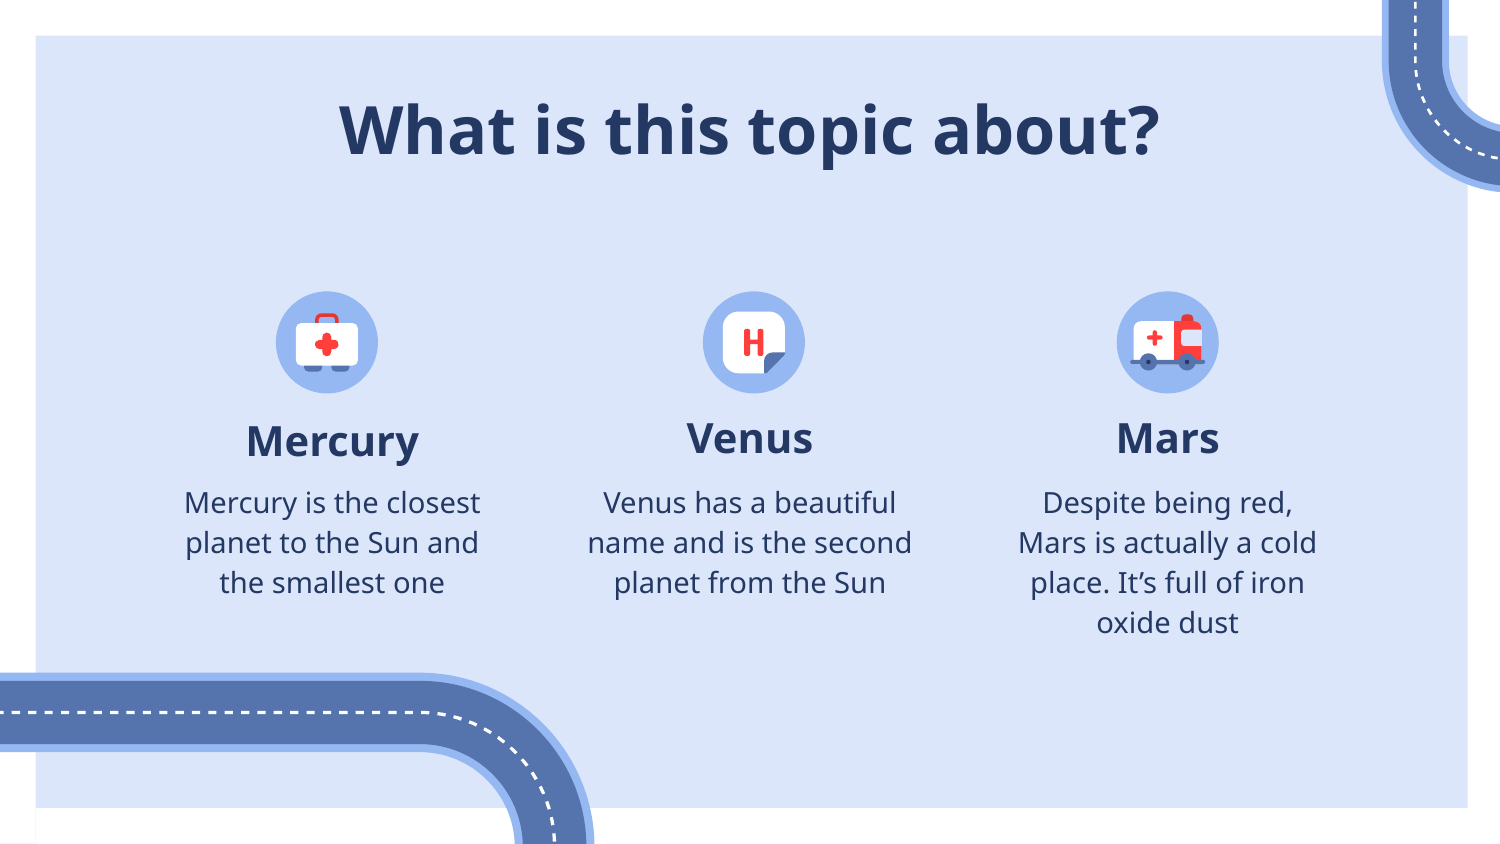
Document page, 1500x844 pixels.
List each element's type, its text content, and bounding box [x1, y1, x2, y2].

text_box [1132, 379, 1204, 394]
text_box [1129, 314, 1206, 371]
title What is this topic about? [118, 72, 1382, 167]
subtitle Despite being red, Mars is actually a cold place. It’s full of iron oxide dust [989, 477, 1347, 606]
subtitle Venus [571, 411, 929, 477]
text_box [295, 313, 359, 372]
subtitle Venus has a beautiful name and is the second planet from the Sun [571, 477, 929, 606]
subtitle Mercury is the closest planet to the Sun and the smallest one [153, 480, 511, 606]
text_box [275, 291, 378, 394]
subtitle Mercury [153, 411, 511, 480]
text_box [1116, 291, 1219, 371]
subtitle Mars [989, 411, 1347, 477]
text_box [702, 291, 805, 394]
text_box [722, 311, 786, 374]
